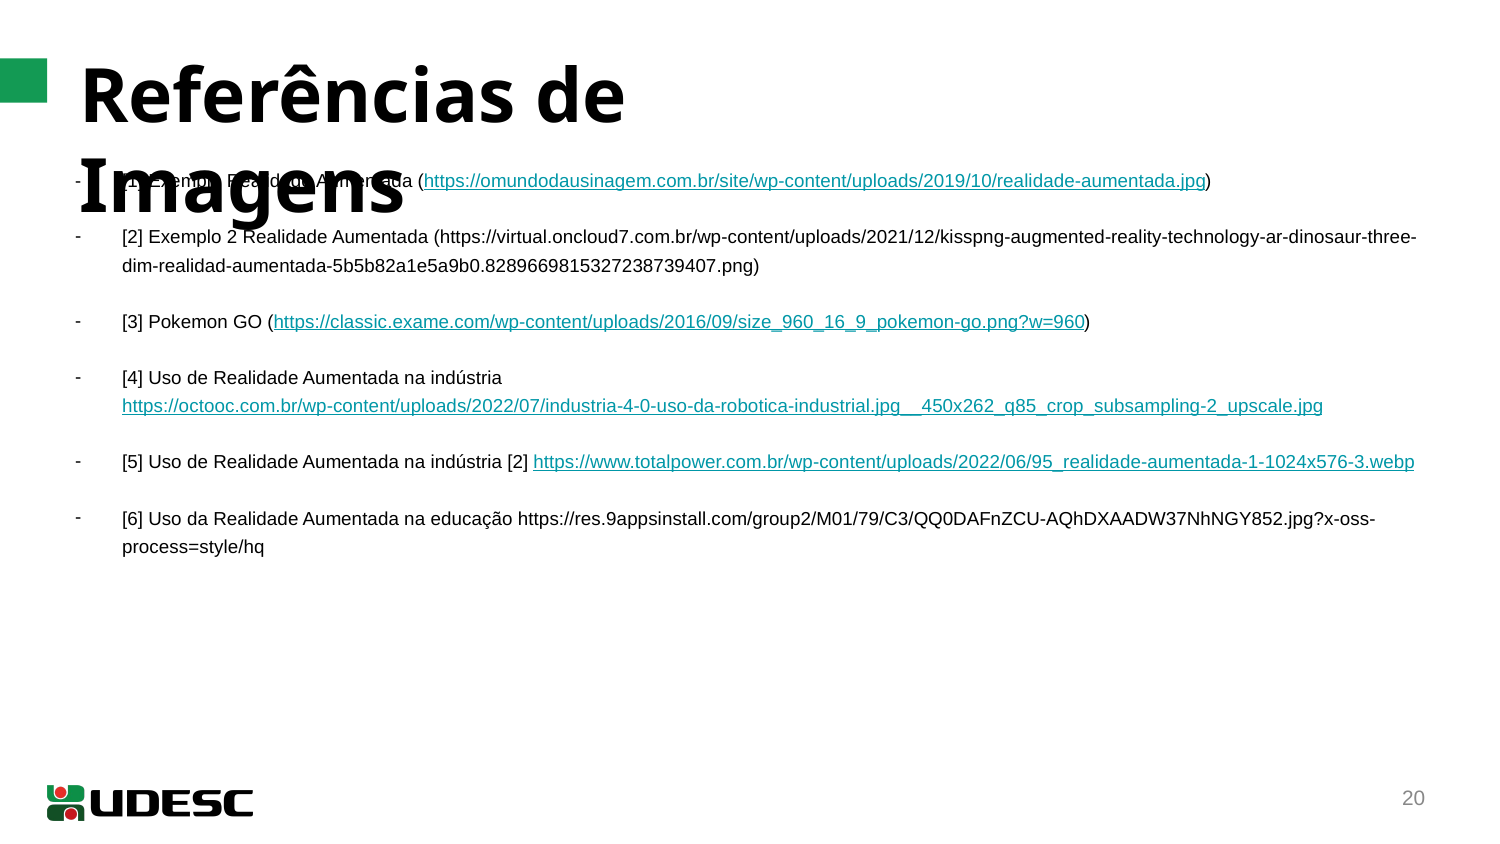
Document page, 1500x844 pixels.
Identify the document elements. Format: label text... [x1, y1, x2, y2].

slide_number ‹#› [1080, 784, 1425, 844]
text_box [0, 58, 48, 103]
text_box [1] Exemplo Realidade Aumentada (https://omundodausinagem.com.br/site/wp-content/uploads/2019/10/realidade-aumentada.jpg) [2] Exemplo 2 Realidade Aumentada (https://virtual.oncloud7.com.br/wp-content/uploads/2021/12/kisspng-augmented-reality-technology-ar-dinosaur-three-dim-realidad-aumentada-5b5b82a1e5a9b0.8289669815327238739407.png) [3] Pokemon GO (https://classic.exame.com/wp-content/uploads/2016/09/size_960_16_9_pokemon-go.png?w=960) [4] Uso de Realidade Aumentada na indústria https://octooc.com.br/wp-content/uploads/2022/07/industria-4-0-uso-da-robotica-industrial.jpg__450x262_q85_crop_subsampling-2_upscale.jpg [5] Uso de Realidade Aumentada na indústria [2] https://www.totalpower.com.br/wp-content/uploads/2022/06/95_realidade-aumentada-1-1024x576-3.webp [6] Uso da Realidade Aumentada na educação https://res.9appsinstall.com/group2/M01/79/C3/QQ0DAFnZCU-AQhDXAADW37NhNGY852.jpg?x-oss-process=style/hq [47, 161, 1422, 634]
picture [46, 784, 253, 822]
title Referências de Imagens [77, 45, 909, 161]
